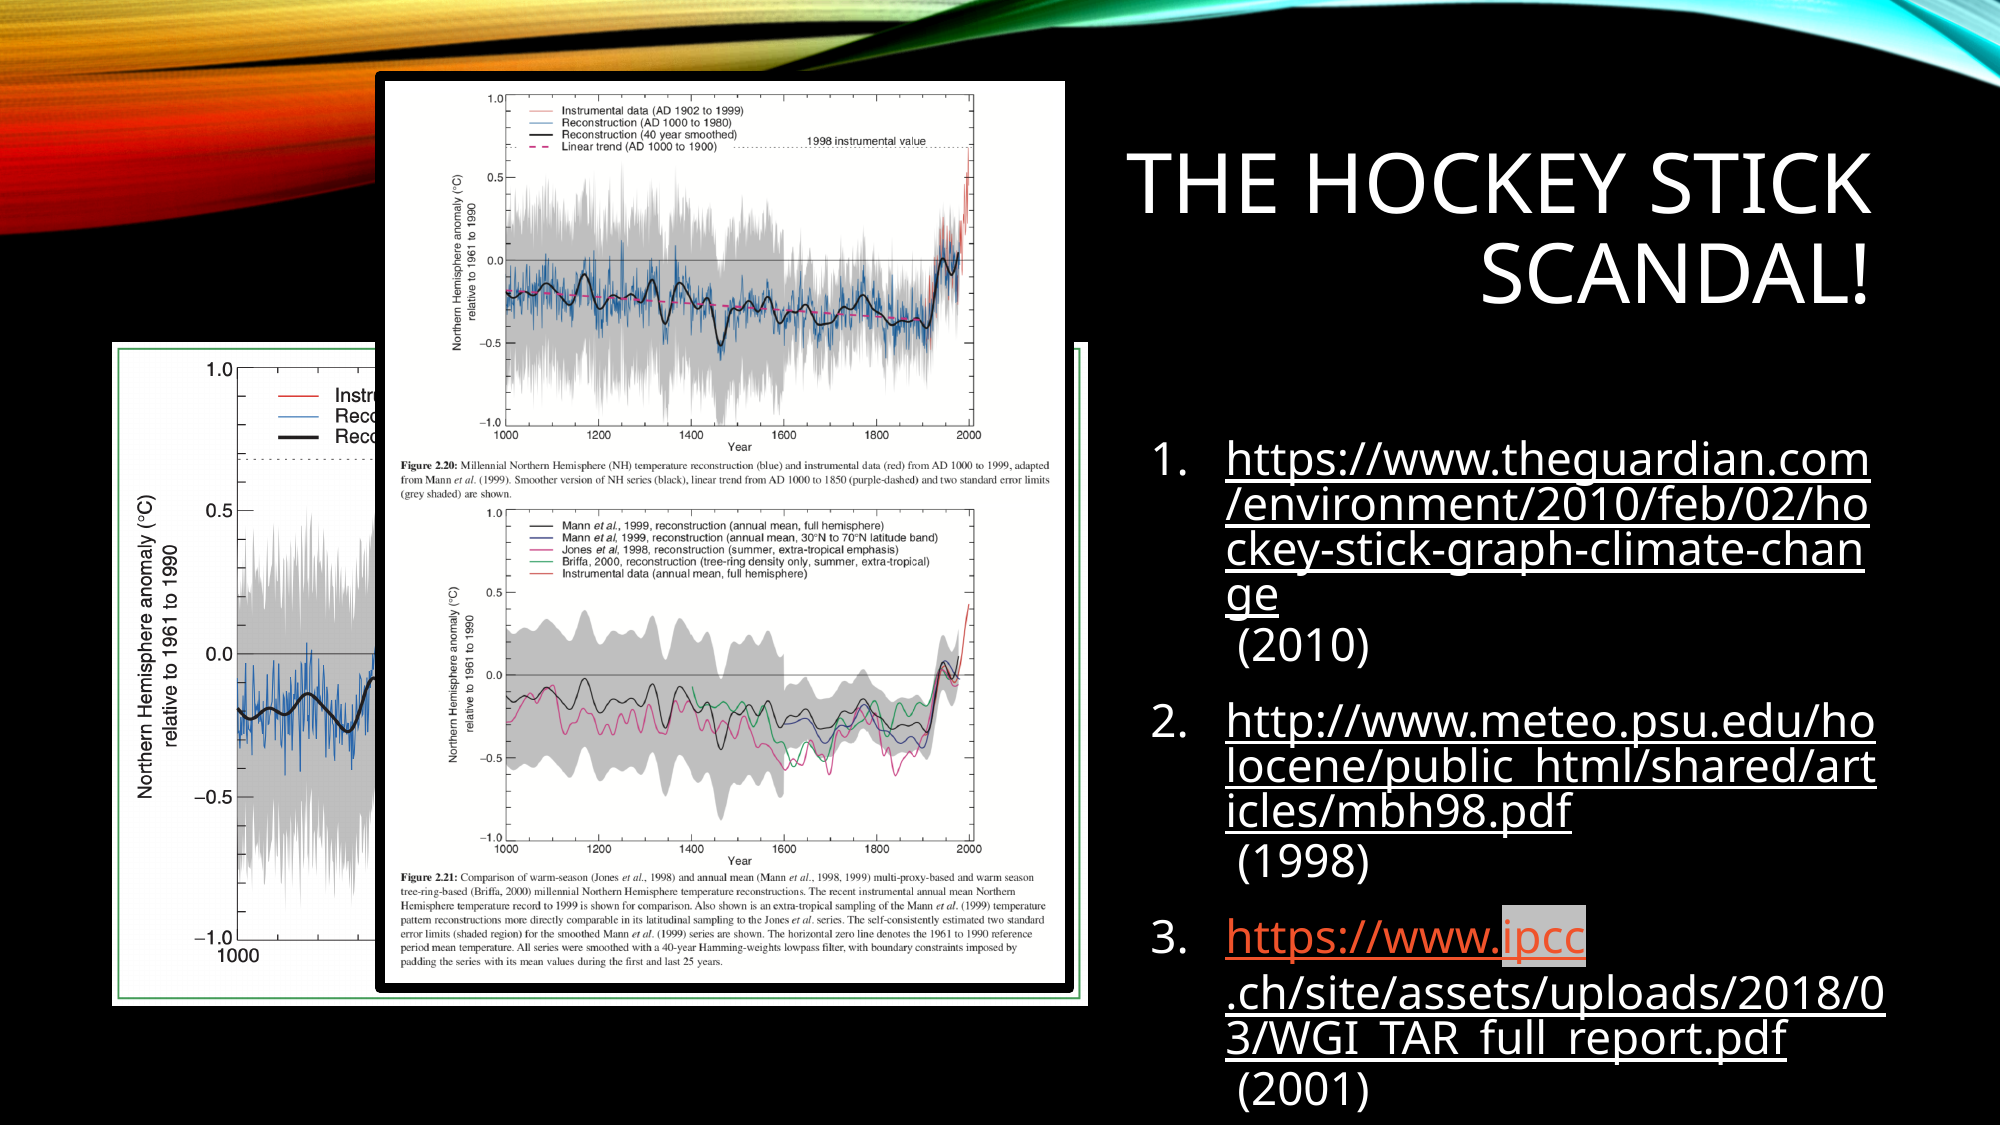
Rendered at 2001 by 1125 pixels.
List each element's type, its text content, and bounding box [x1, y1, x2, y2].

title The Hockey Stick scandal! [1066, 125, 1888, 338]
picture [0, 0, 2000, 237]
picture [112, 80, 1088, 1007]
text_box https://www.theguardian.com/environment/2010/feb/02/hockey-stick-graph-climate-change (2010) http://www.meteo.psu.edu/holocene/public_html/shared/articles/mbh98.pdf (1998) https://www.ipcc.ch/site/assets/uploads/2018/03/WGI_TAR_full_report.pdf (2001) [1135, 423, 1903, 1084]
